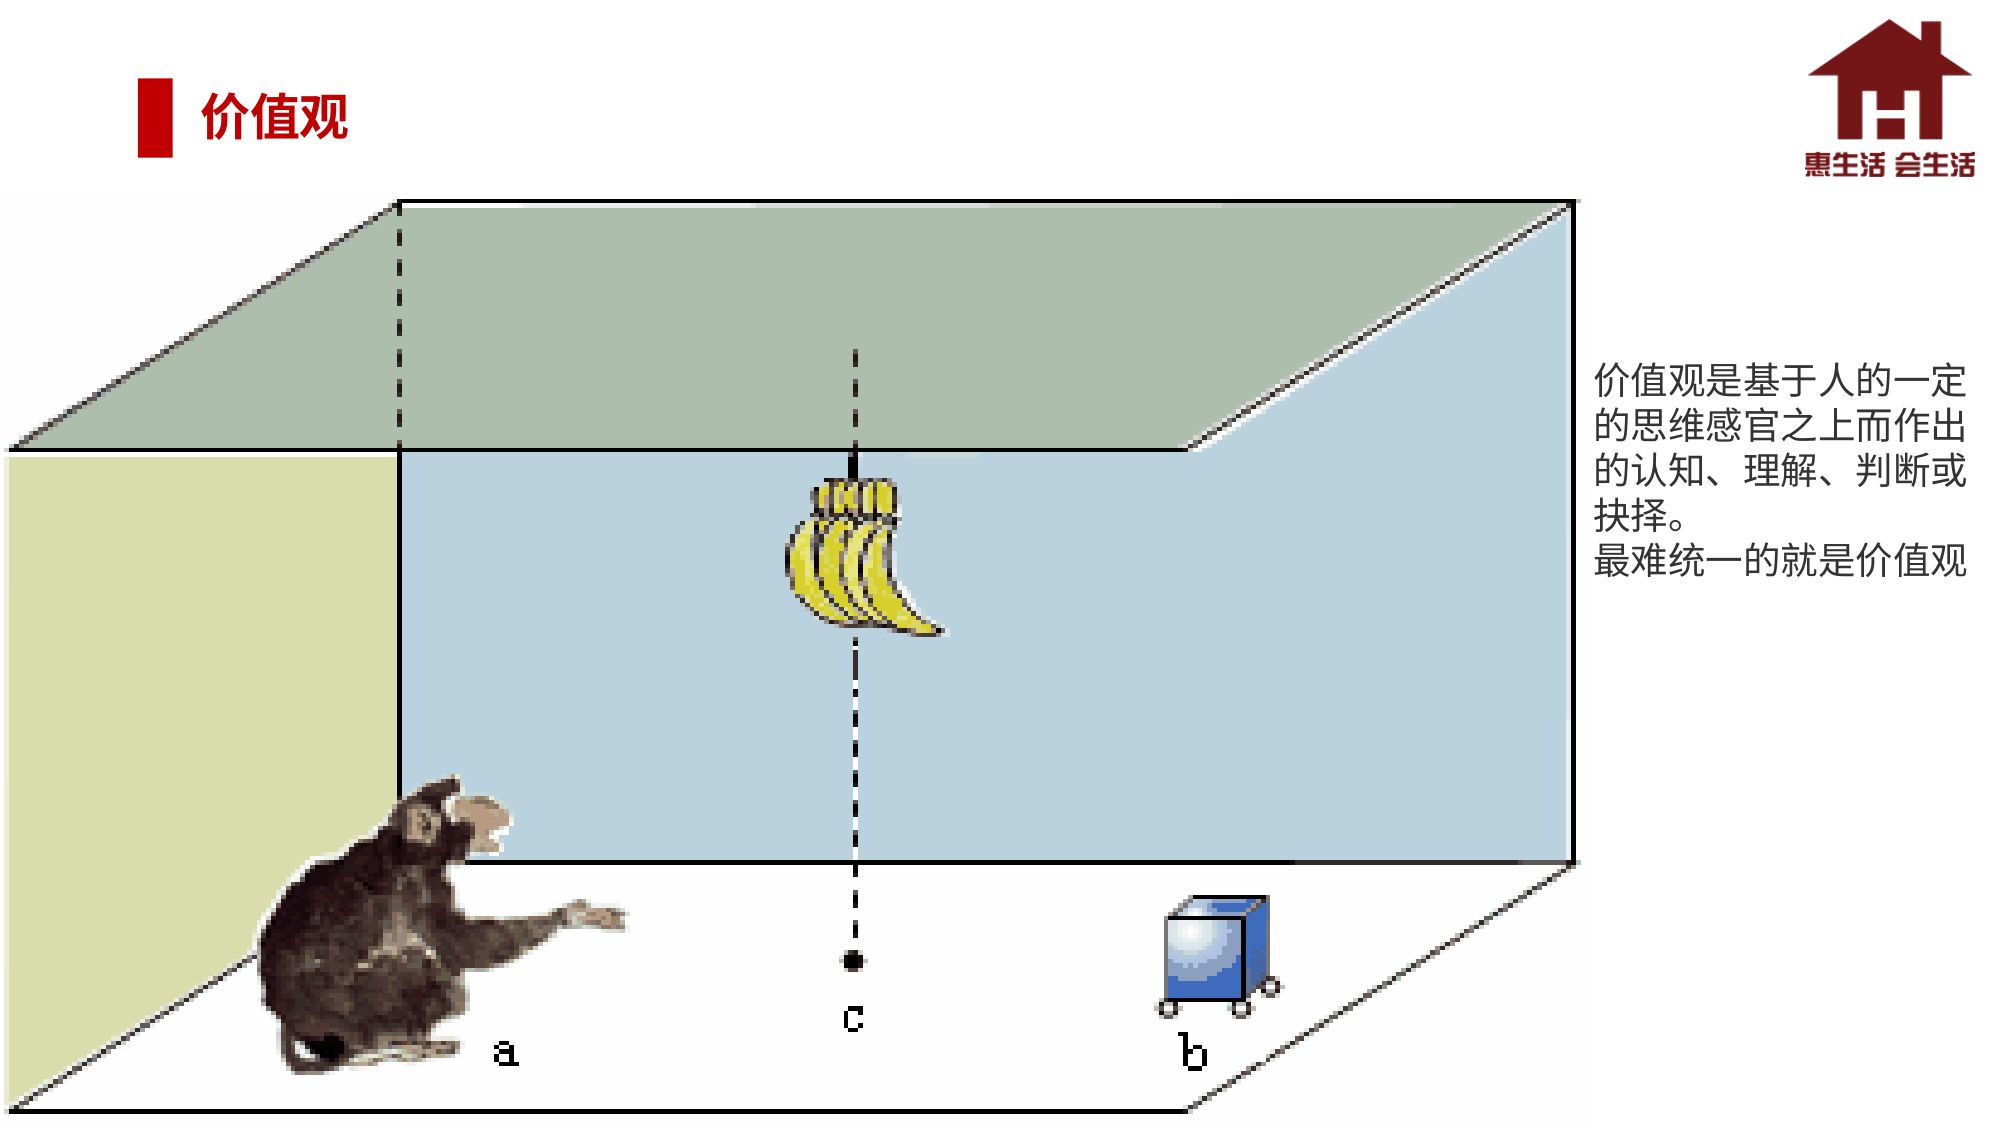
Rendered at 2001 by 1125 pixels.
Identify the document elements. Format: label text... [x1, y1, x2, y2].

text_box 价值观是基于人的一定的思维感官之上而作出的认知、理解、判断或抉择。 最难统一的就是价值观 [1591, 349, 2000, 680]
text_box 价值观 [185, 78, 953, 154]
text_box [137, 78, 173, 158]
picture [0, 191, 1591, 1125]
picture [1804, 18, 1976, 177]
